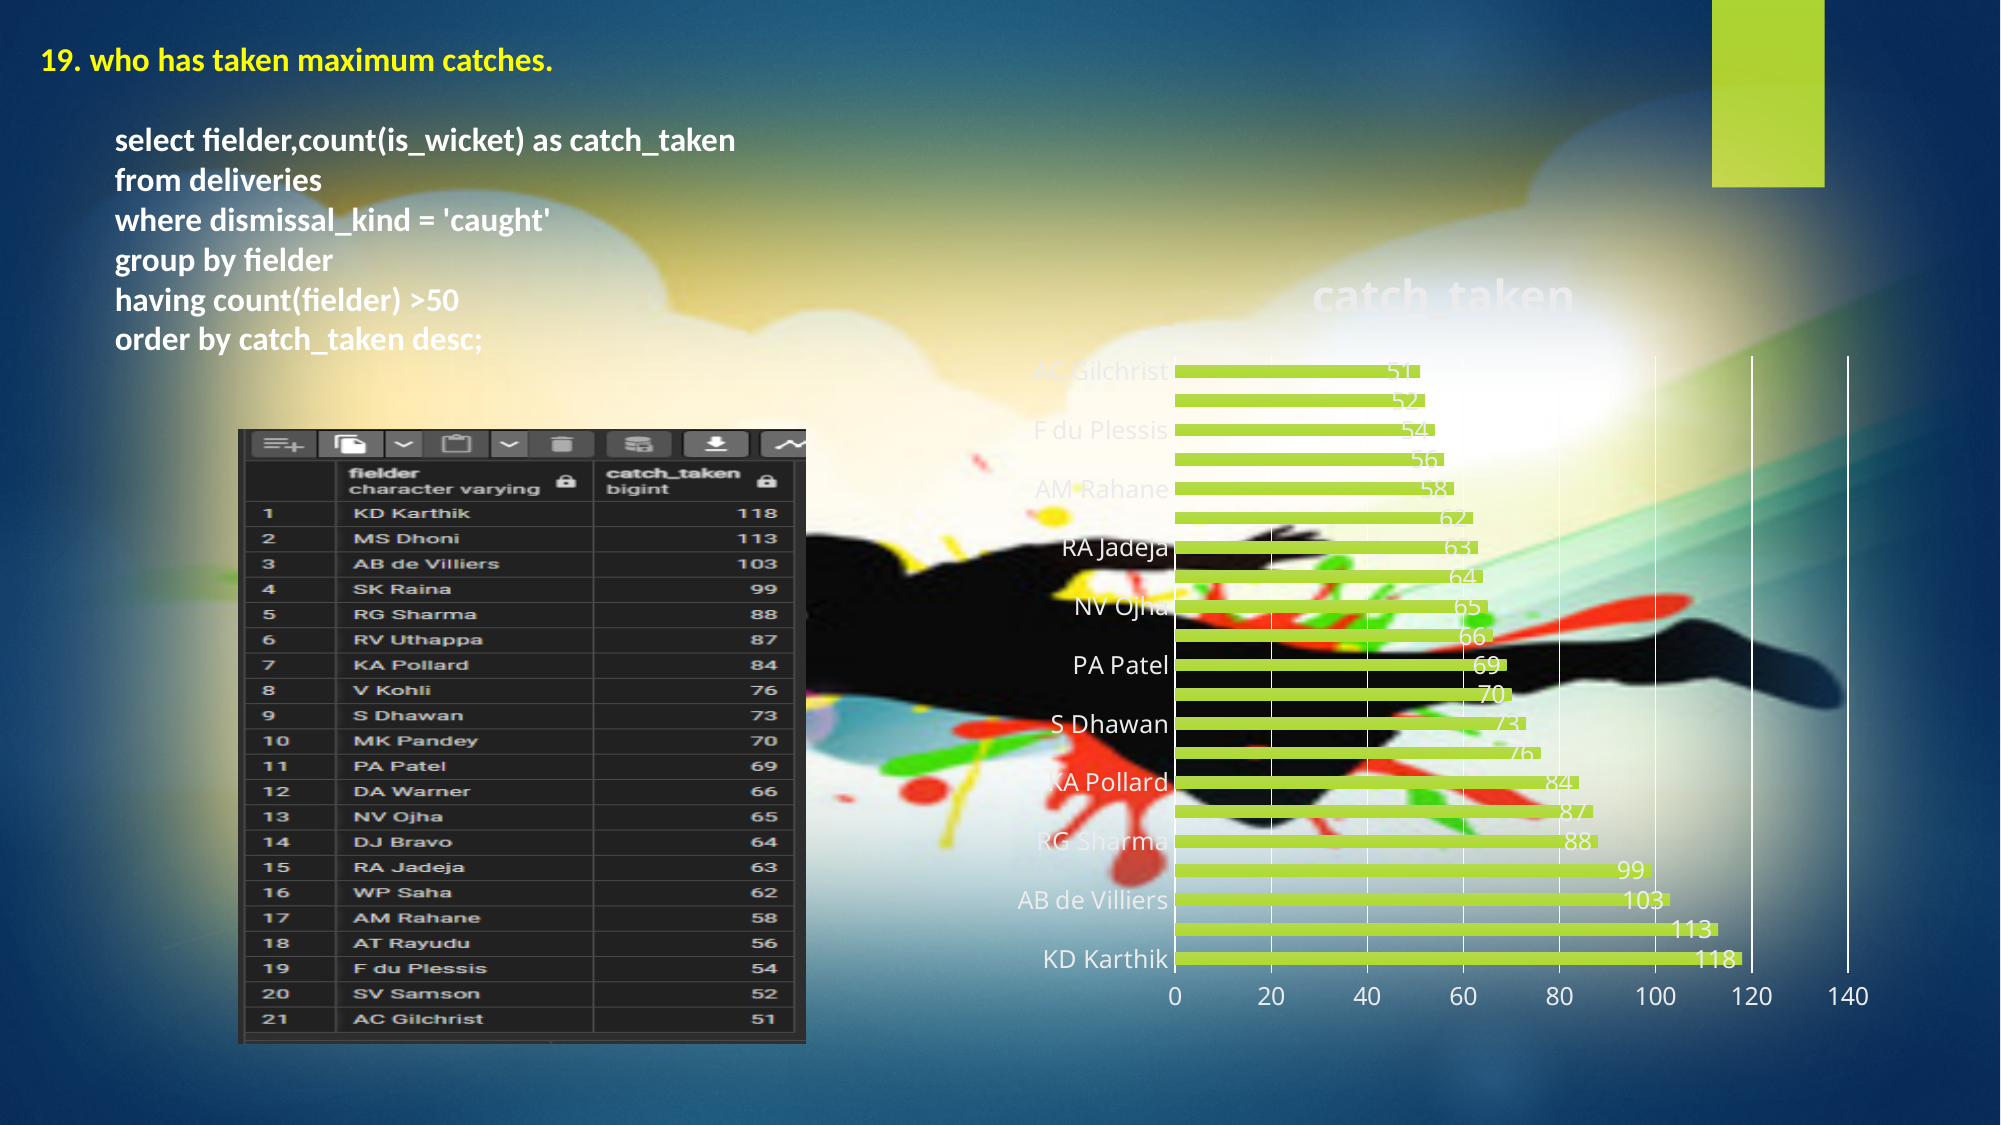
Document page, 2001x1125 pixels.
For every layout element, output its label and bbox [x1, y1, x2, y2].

picture [0, 0, 2000, 1125]
chart [999, 227, 1887, 1030]
